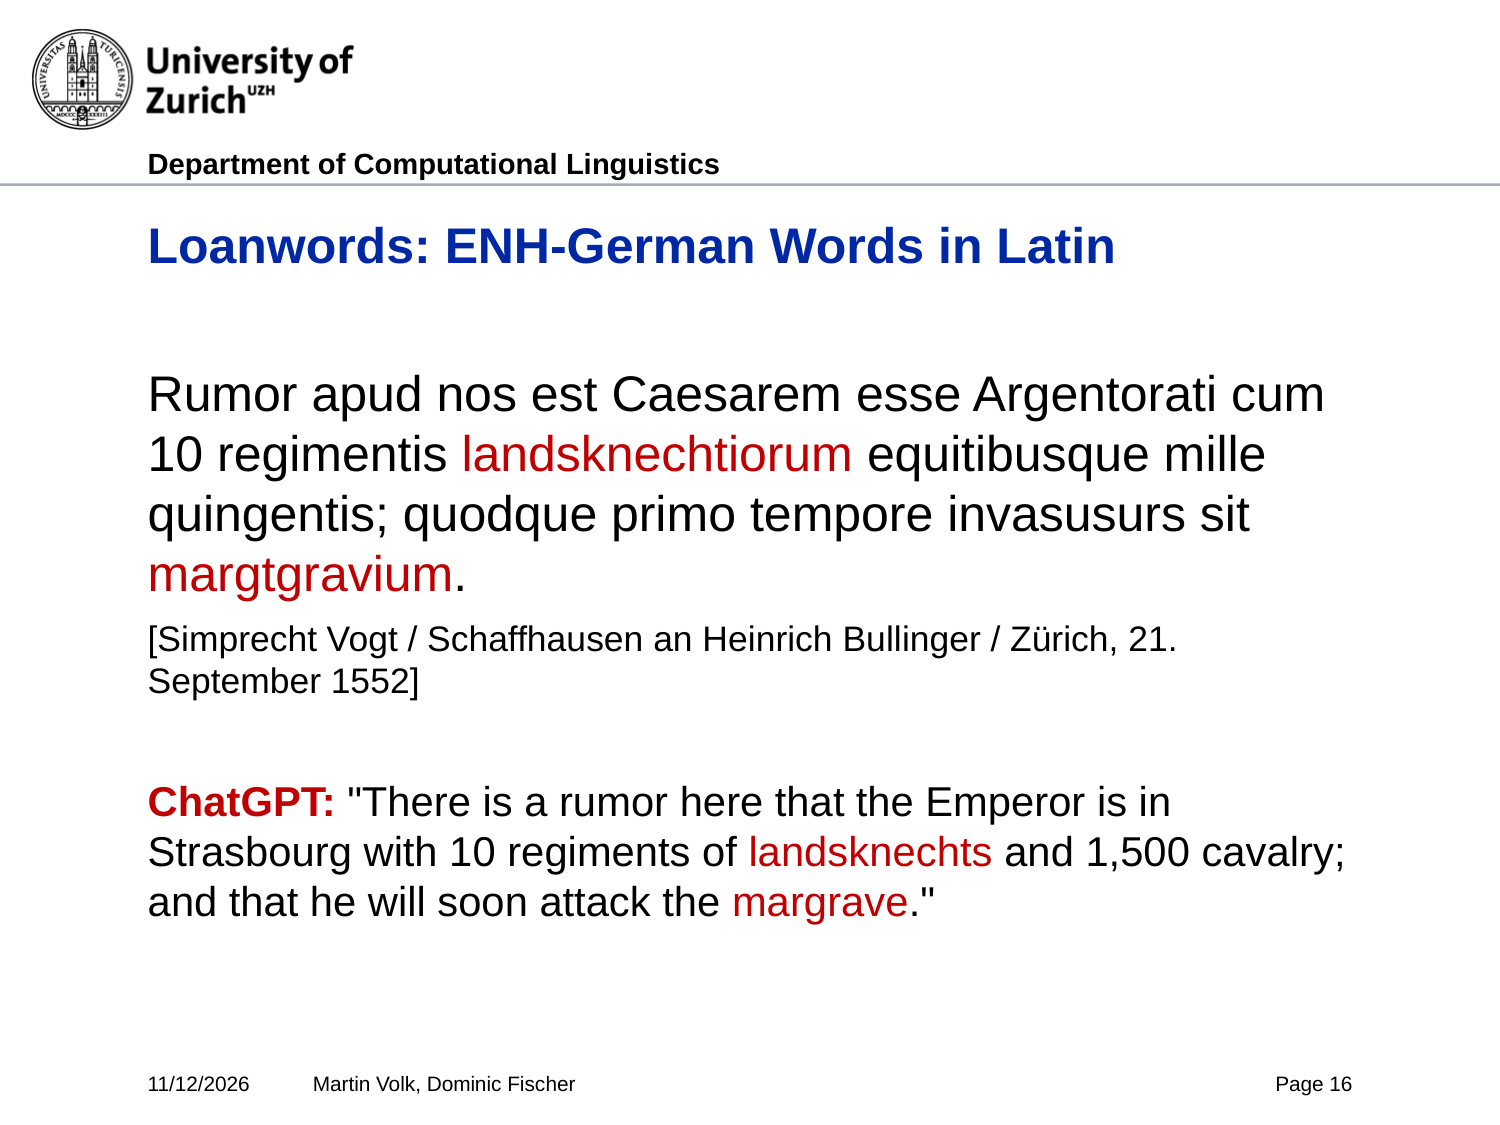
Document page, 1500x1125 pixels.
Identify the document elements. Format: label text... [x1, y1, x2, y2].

picture [26, 23, 360, 136]
list Rumor apud nos est Caesarem esse Argentorati cum 10 regimentis landsknechtiorum equitibusque mille quingentis; quodque primo tempore invasusurs sit margtgravium. [Simprecht Vogt / Schaffhausen an Heinrich Bullinger / Zürich, 21. September 1552] ChatGPT: "There is a rumor here that the Emperor is in Strasbourg with 10 regiments of landsknechts and 1,500 cavalry; and that he will soon attack the margrave." [147, 361, 1353, 1000]
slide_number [147, 1070, 301, 1106]
slide_number Page 16 [1222, 1070, 1353, 1106]
footer Martin Volk, Dominic Fischer [312, 1070, 1176, 1106]
title Loanwords: ENH-German Words in Latin [147, 208, 1353, 291]
